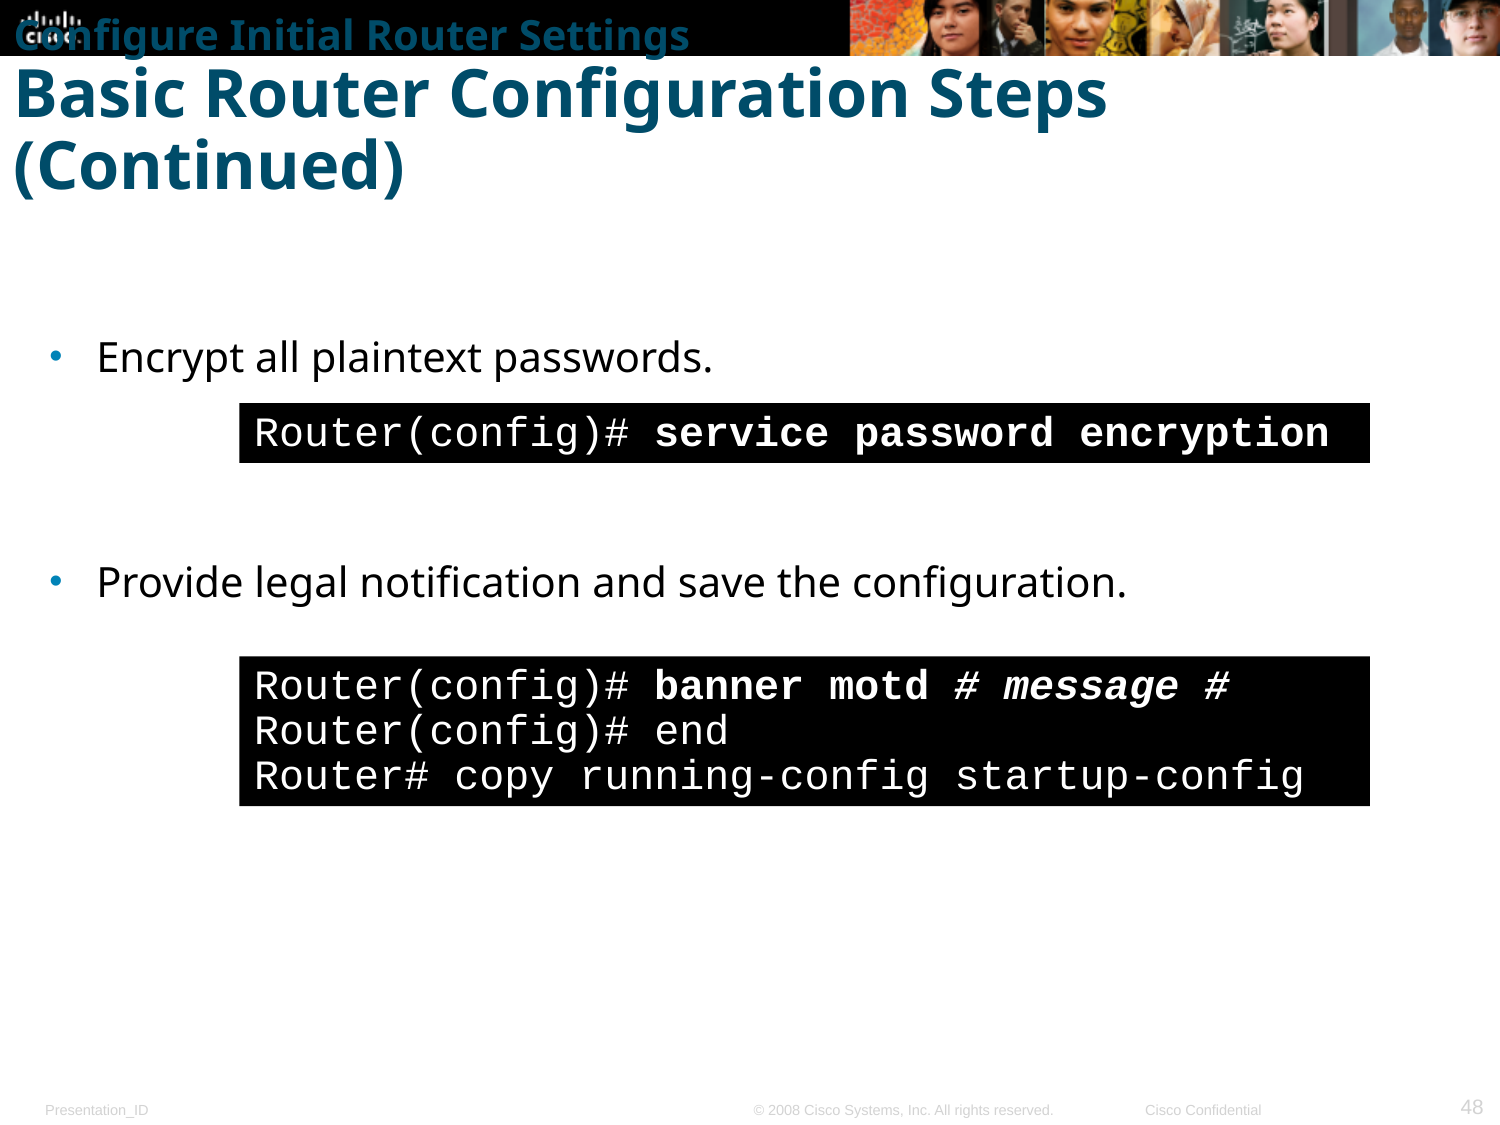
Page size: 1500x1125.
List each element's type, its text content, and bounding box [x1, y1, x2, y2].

picture [131, 33, 138, 44]
title Configure Initial Router Settings Basic Router Configuration Steps (Continued) [0, 90, 1483, 211]
text_box Router(config)# service password encryption [239, 403, 1370, 463]
picture [0, 0, 1500, 56]
text_box Router(config)# banner motd # message # Router(config)# end Router# copy running-config startup-config [239, 656, 1370, 807]
list Encrypt all plaintext passwords. Provide legal notification and save the configuration. [34, 248, 1335, 825]
picture [652, 33, 659, 44]
